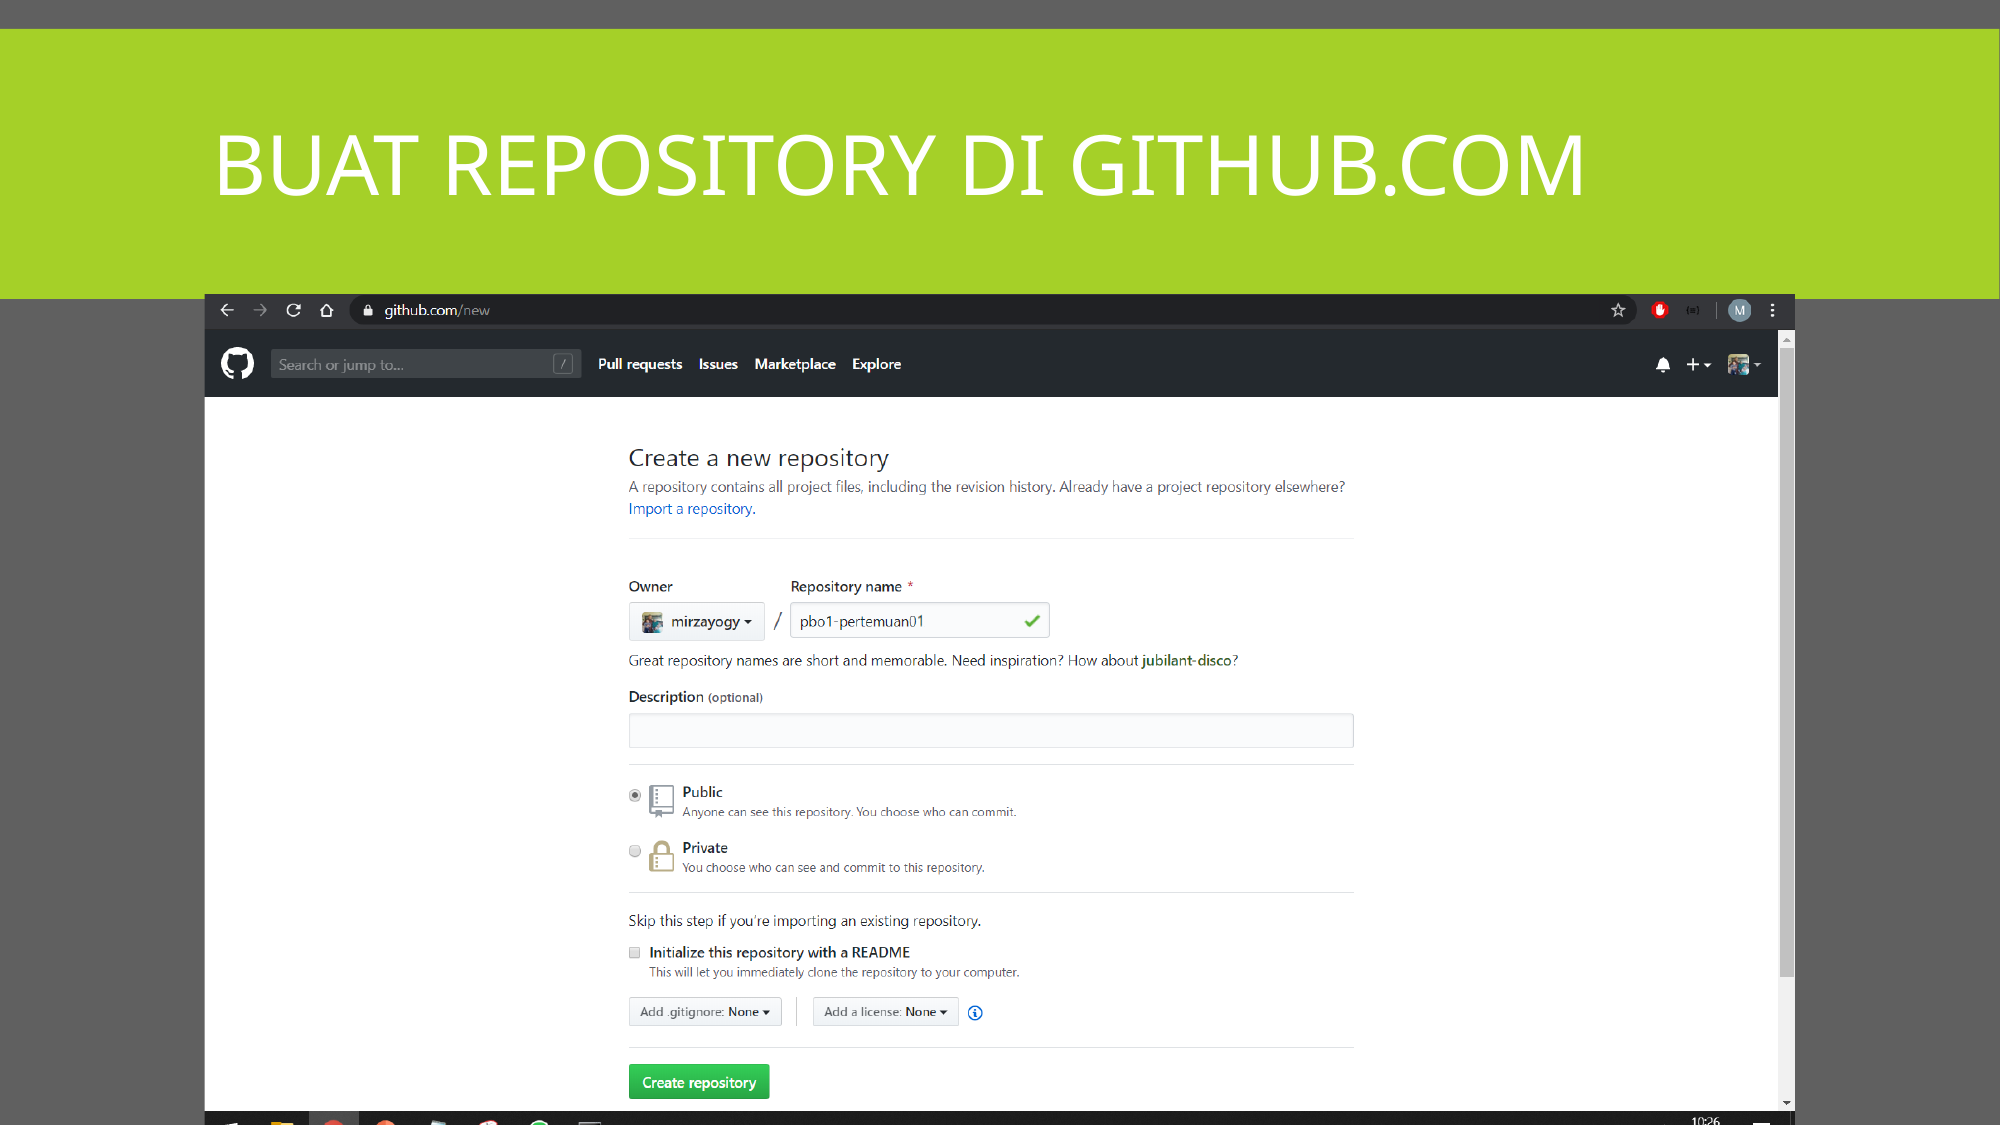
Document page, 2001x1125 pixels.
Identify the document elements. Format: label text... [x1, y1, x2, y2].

title Buat Repository di github.com [197, 46, 1803, 295]
picture [204, 293, 1796, 1125]
